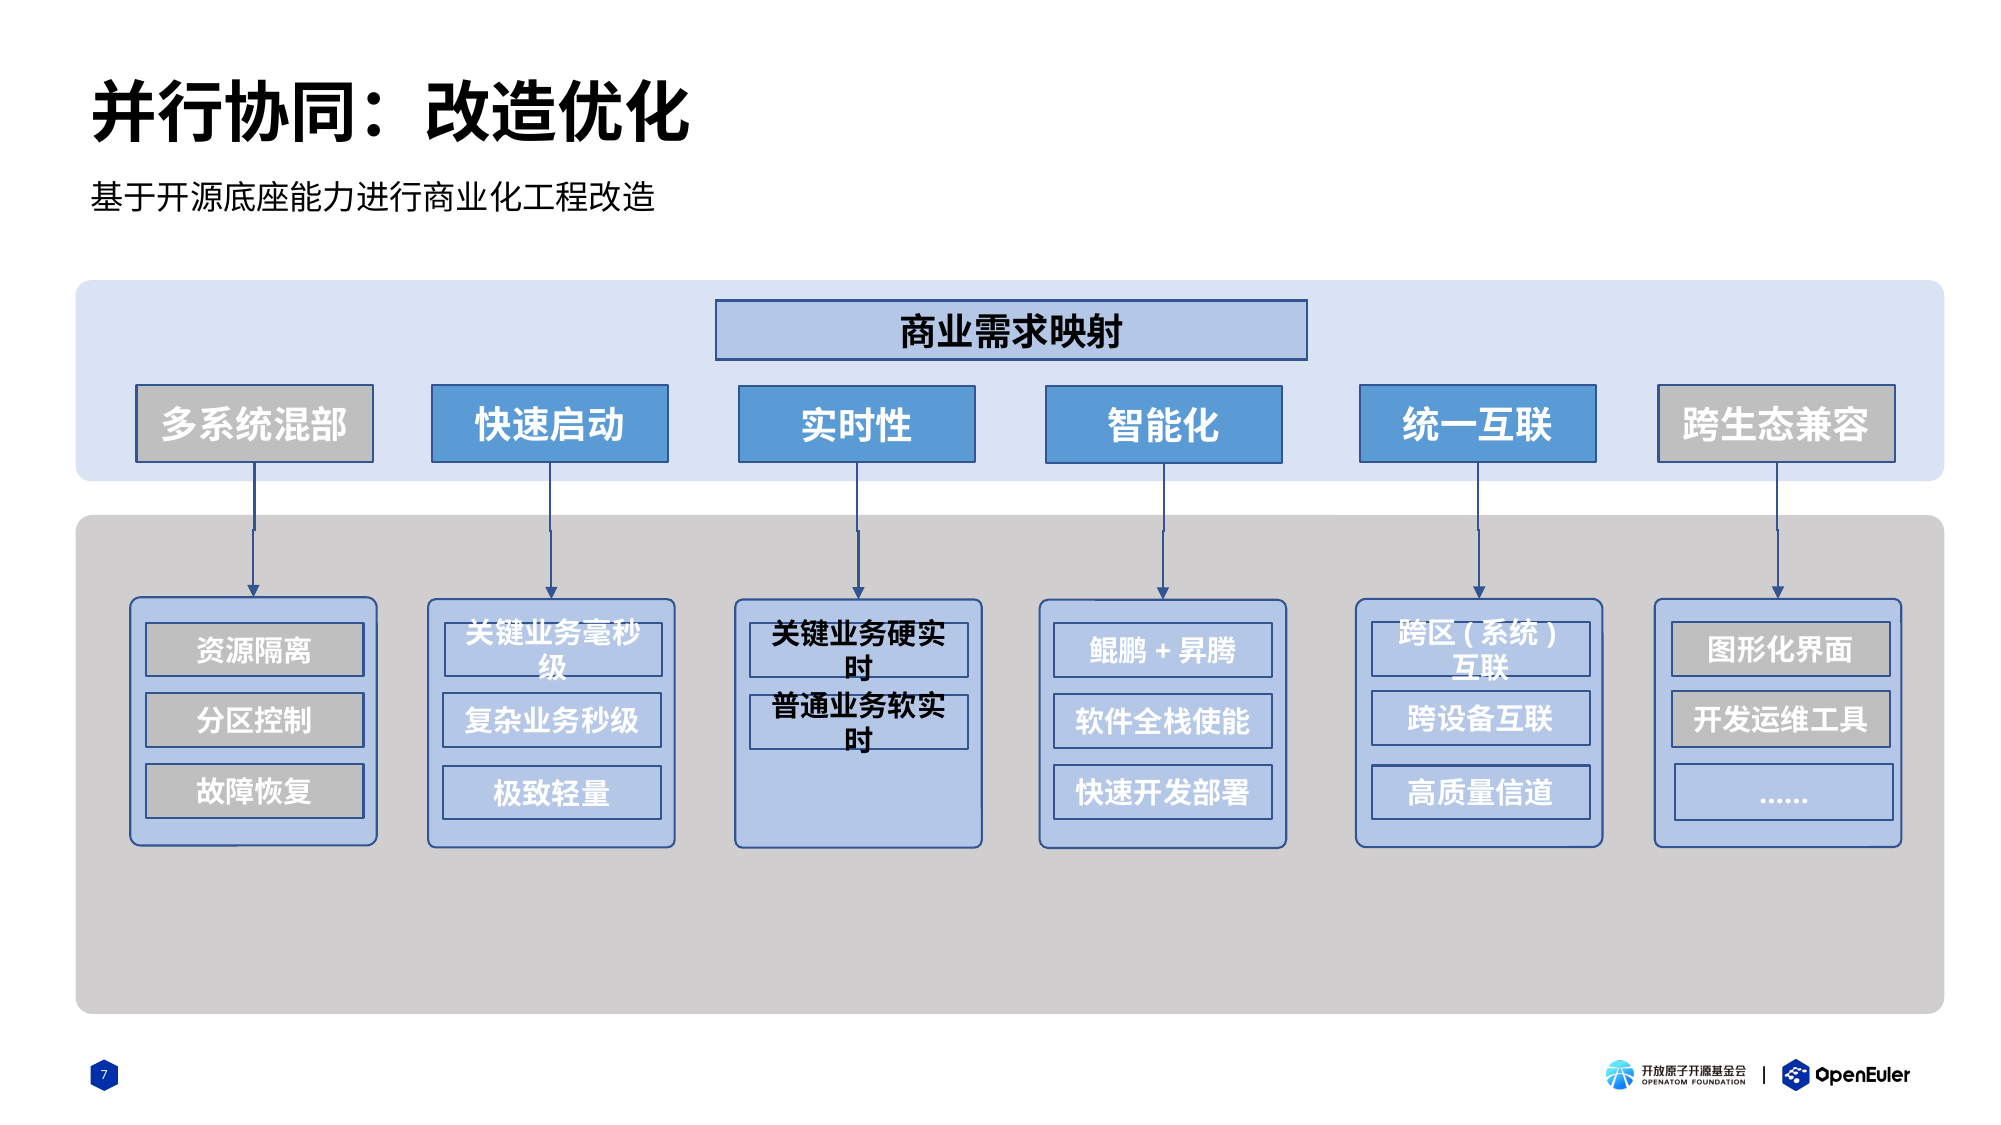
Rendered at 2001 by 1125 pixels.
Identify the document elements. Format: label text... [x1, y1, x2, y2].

list 基于开源底座能力进行商业化工程改造 [75, 174, 1927, 222]
text_box [1653, 597, 1903, 849]
text_box 图形化界面 [1672, 622, 1890, 676]
text_box …… [1675, 764, 1894, 820]
text_box [129, 596, 378, 847]
text_box 智能化 [1045, 386, 1283, 463]
text_box [74, 279, 1946, 483]
text_box 高质量信道 [1372, 765, 1590, 820]
text_box [1038, 598, 1288, 850]
text_box 故障恢复 [145, 764, 364, 818]
text_box 复杂业务秒级 [442, 693, 661, 747]
text_box 跨设备互联 [1372, 691, 1590, 745]
text_box 开发运维工具 [1672, 691, 1890, 747]
text_box [74, 513, 1946, 1016]
text_box 跨区(系统)互联 [1372, 622, 1590, 676]
text_box 快速开发部署 [1054, 765, 1273, 819]
text_box 分区控制 [145, 693, 364, 747]
text_box [427, 598, 676, 849]
text_box 关键业务毫秒级 [444, 622, 663, 677]
text_box 实时性 [738, 385, 976, 463]
title 并行协同：改造优化 [75, 56, 1927, 163]
text_box 普通业务软实时 [749, 695, 968, 749]
text_box [734, 598, 983, 849]
text_box 资源隔离 [145, 622, 364, 677]
text_box [1354, 597, 1604, 849]
text_box 快速启动 [431, 385, 668, 463]
text_box 跨生态兼容 [1658, 385, 1895, 462]
text_box 鲲鹏+昇腾 [1054, 623, 1273, 677]
text_box 极致轻量 [442, 765, 661, 820]
text_box 关键业务硬实时 [749, 623, 968, 677]
text_box 多系统混部 [136, 385, 373, 462]
picture [1606, 1059, 1910, 1091]
text_box 统一互联 [1359, 385, 1596, 462]
text_box 商业需求映射 [715, 299, 1308, 361]
text_box 软件全栈使能 [1054, 694, 1273, 748]
